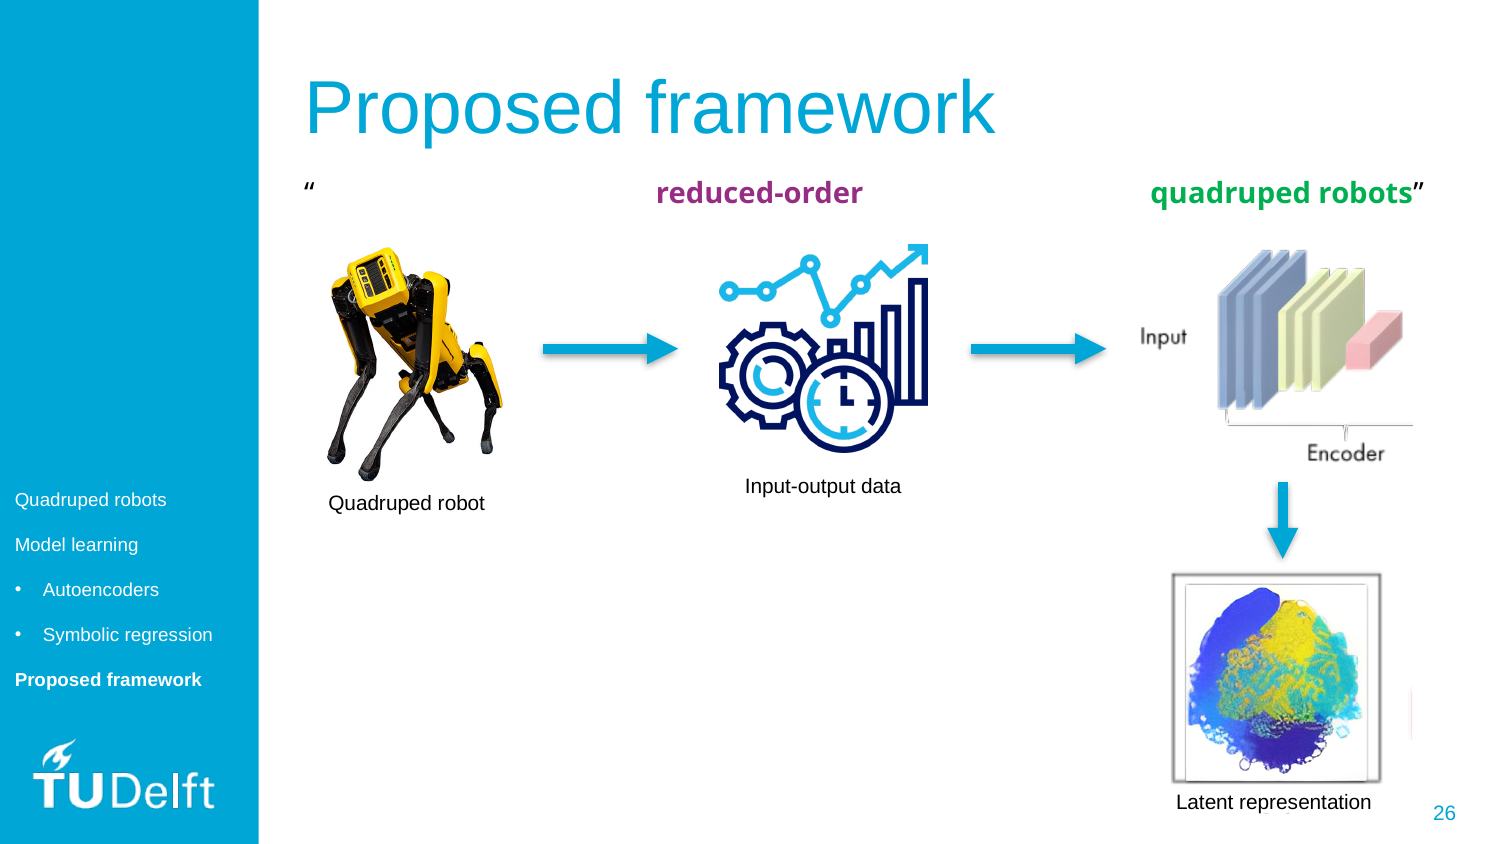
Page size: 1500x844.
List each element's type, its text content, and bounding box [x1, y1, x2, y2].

picture [1153, 544, 1413, 814]
text_box Input-output data [730, 465, 917, 506]
picture [288, 246, 525, 483]
list “Learning interpretable reduced-order dynamic models for quadruped robots” [289, 166, 1455, 225]
picture [1134, 246, 1414, 469]
text_box Quadruped robot [313, 491, 500, 522]
title Proposed framework [289, 33, 1455, 166]
picture [719, 244, 928, 453]
text_box Quadruped robots Model learning Autoencoders Symbolic regression Proposed framework [0, 457, 259, 698]
